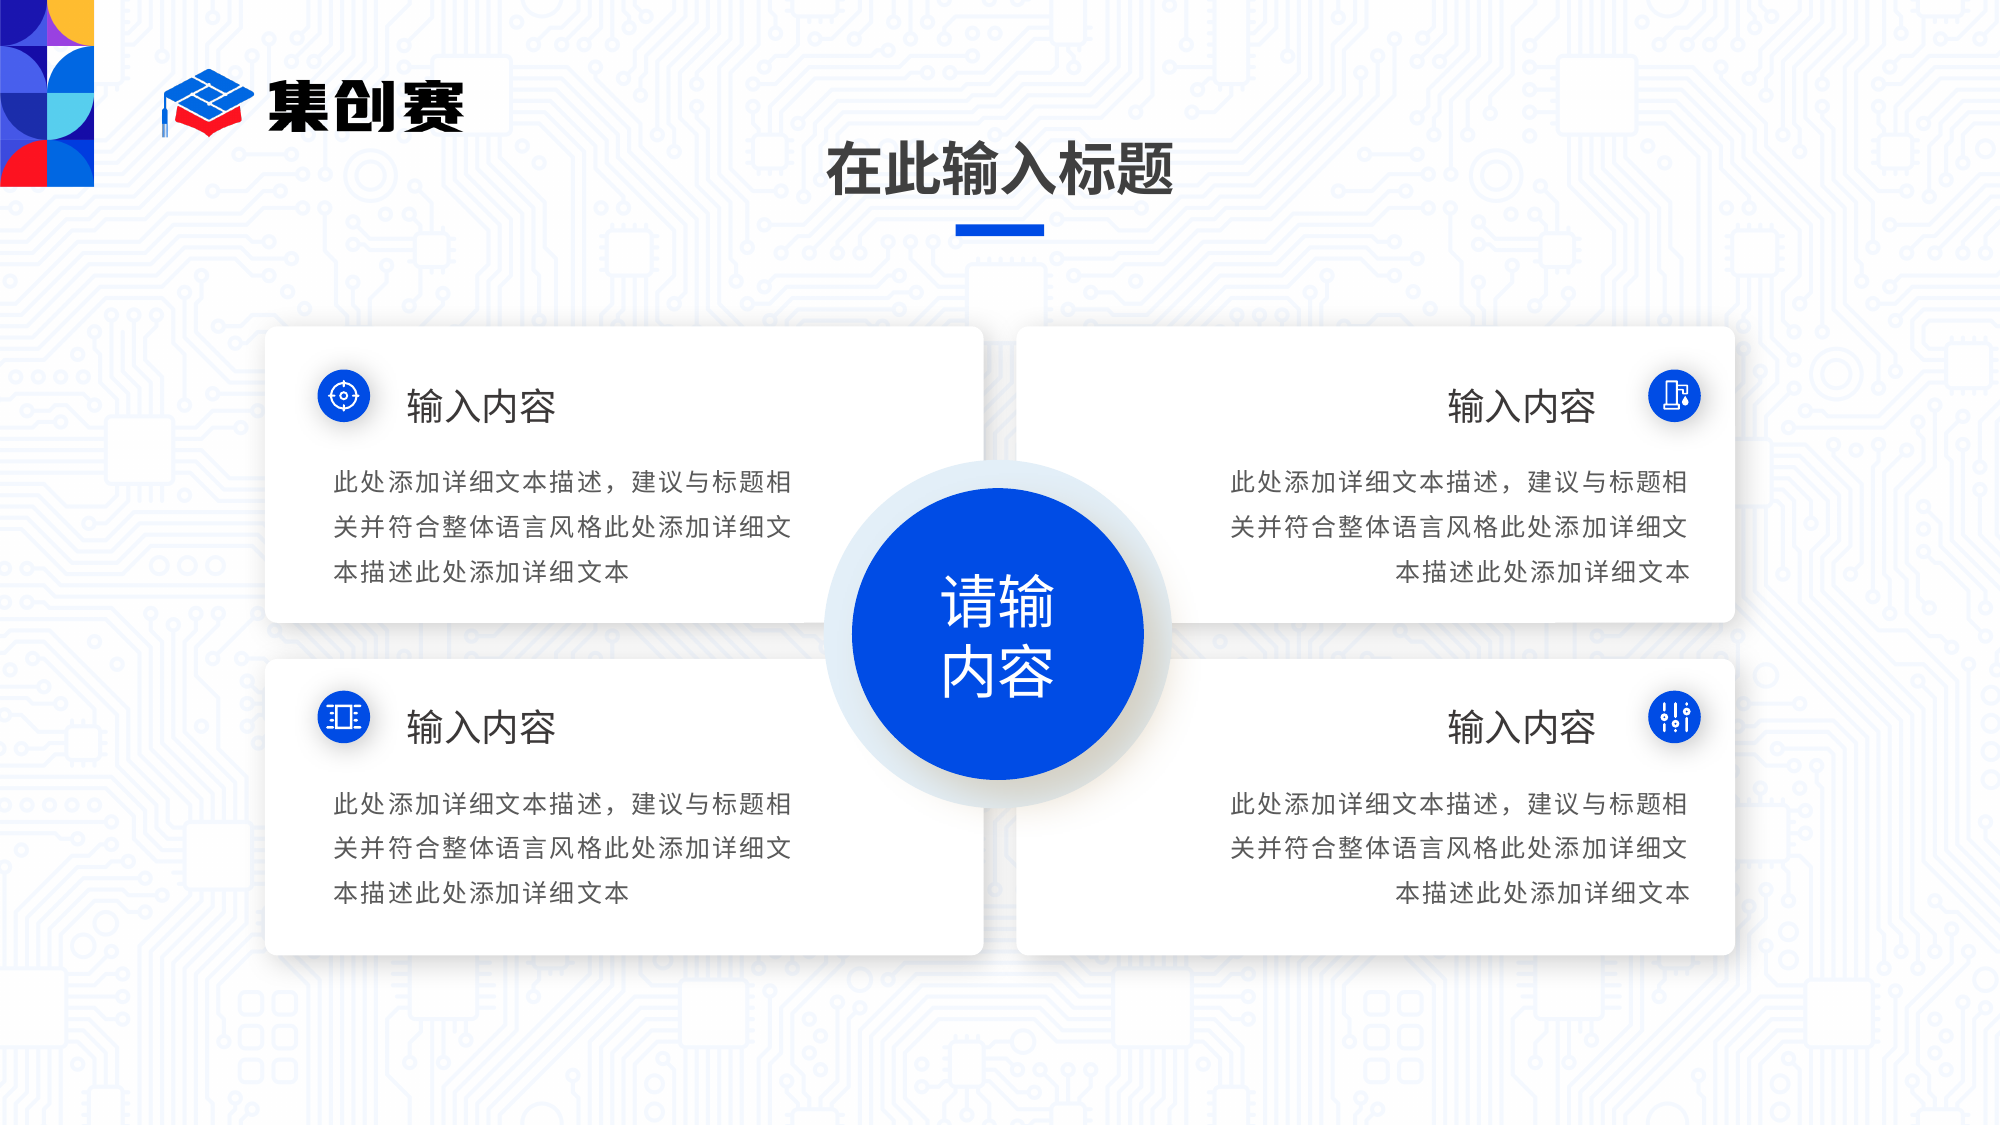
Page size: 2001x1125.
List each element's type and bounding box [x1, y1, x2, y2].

picture [0, 0, 2000, 1125]
text_box [1662, 379, 1690, 411]
